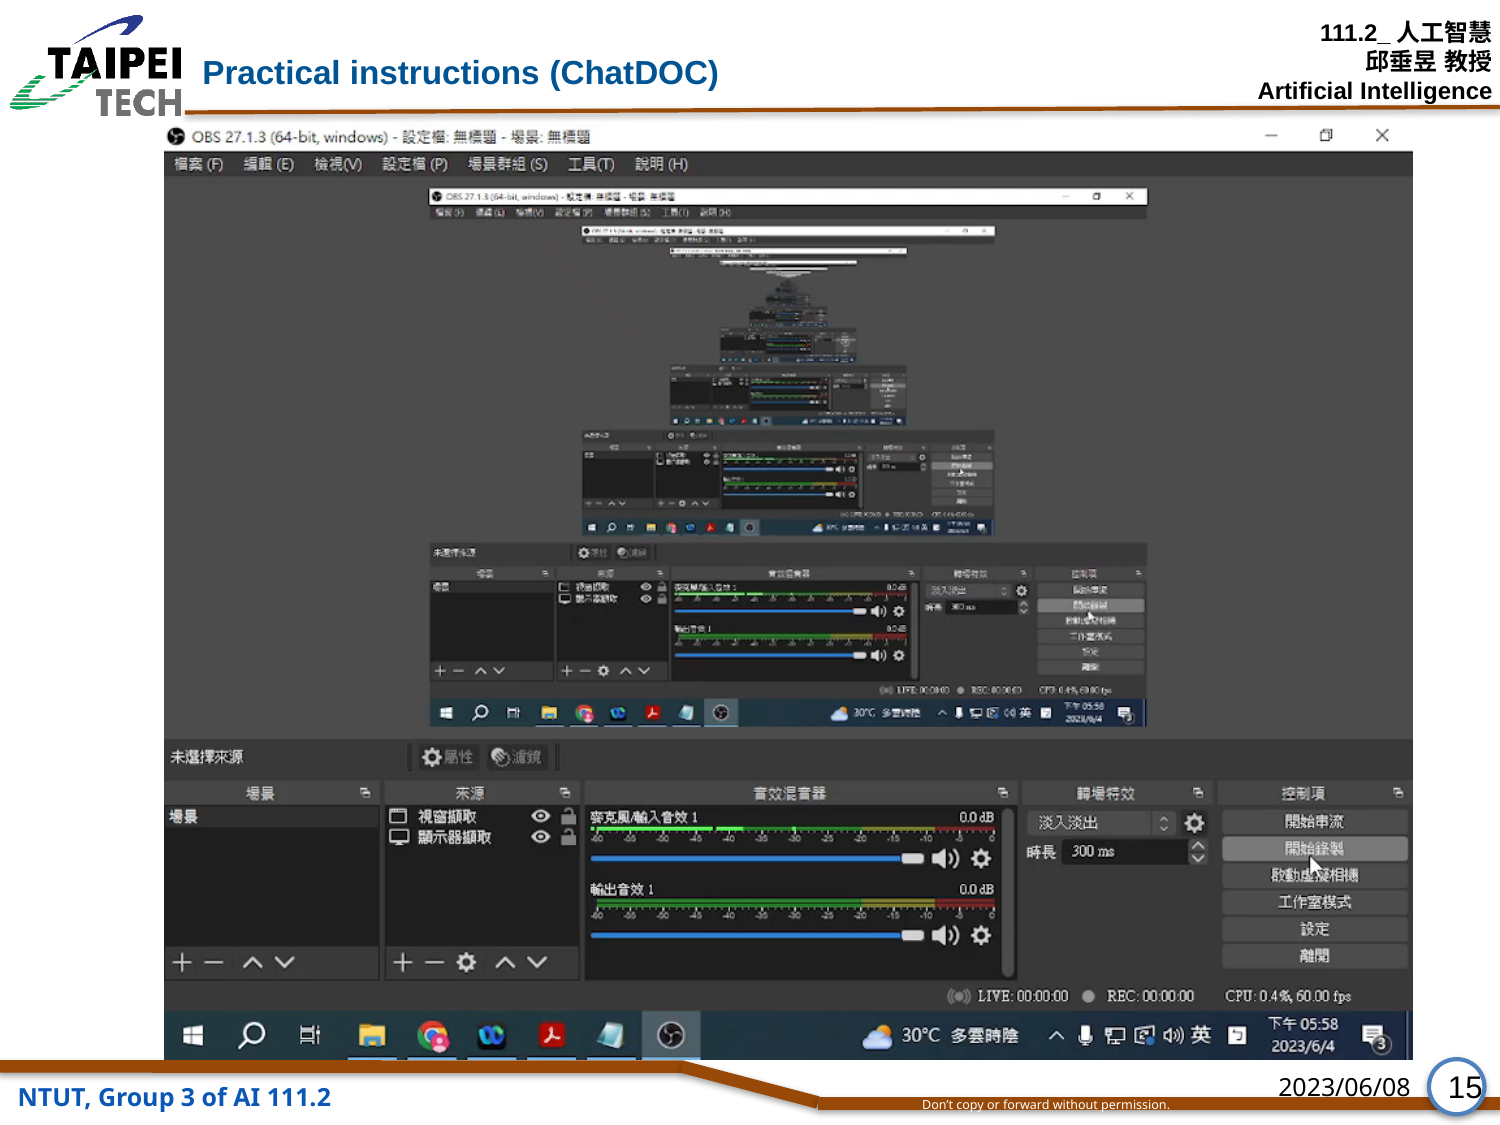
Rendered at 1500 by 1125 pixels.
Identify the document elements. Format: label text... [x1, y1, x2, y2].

text_box Practical instructions (ChatDOC) [194, 44, 727, 99]
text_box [163, 122, 1414, 1061]
slide_number 15 [1439, 1059, 1493, 1111]
picture [10, 15, 181, 116]
